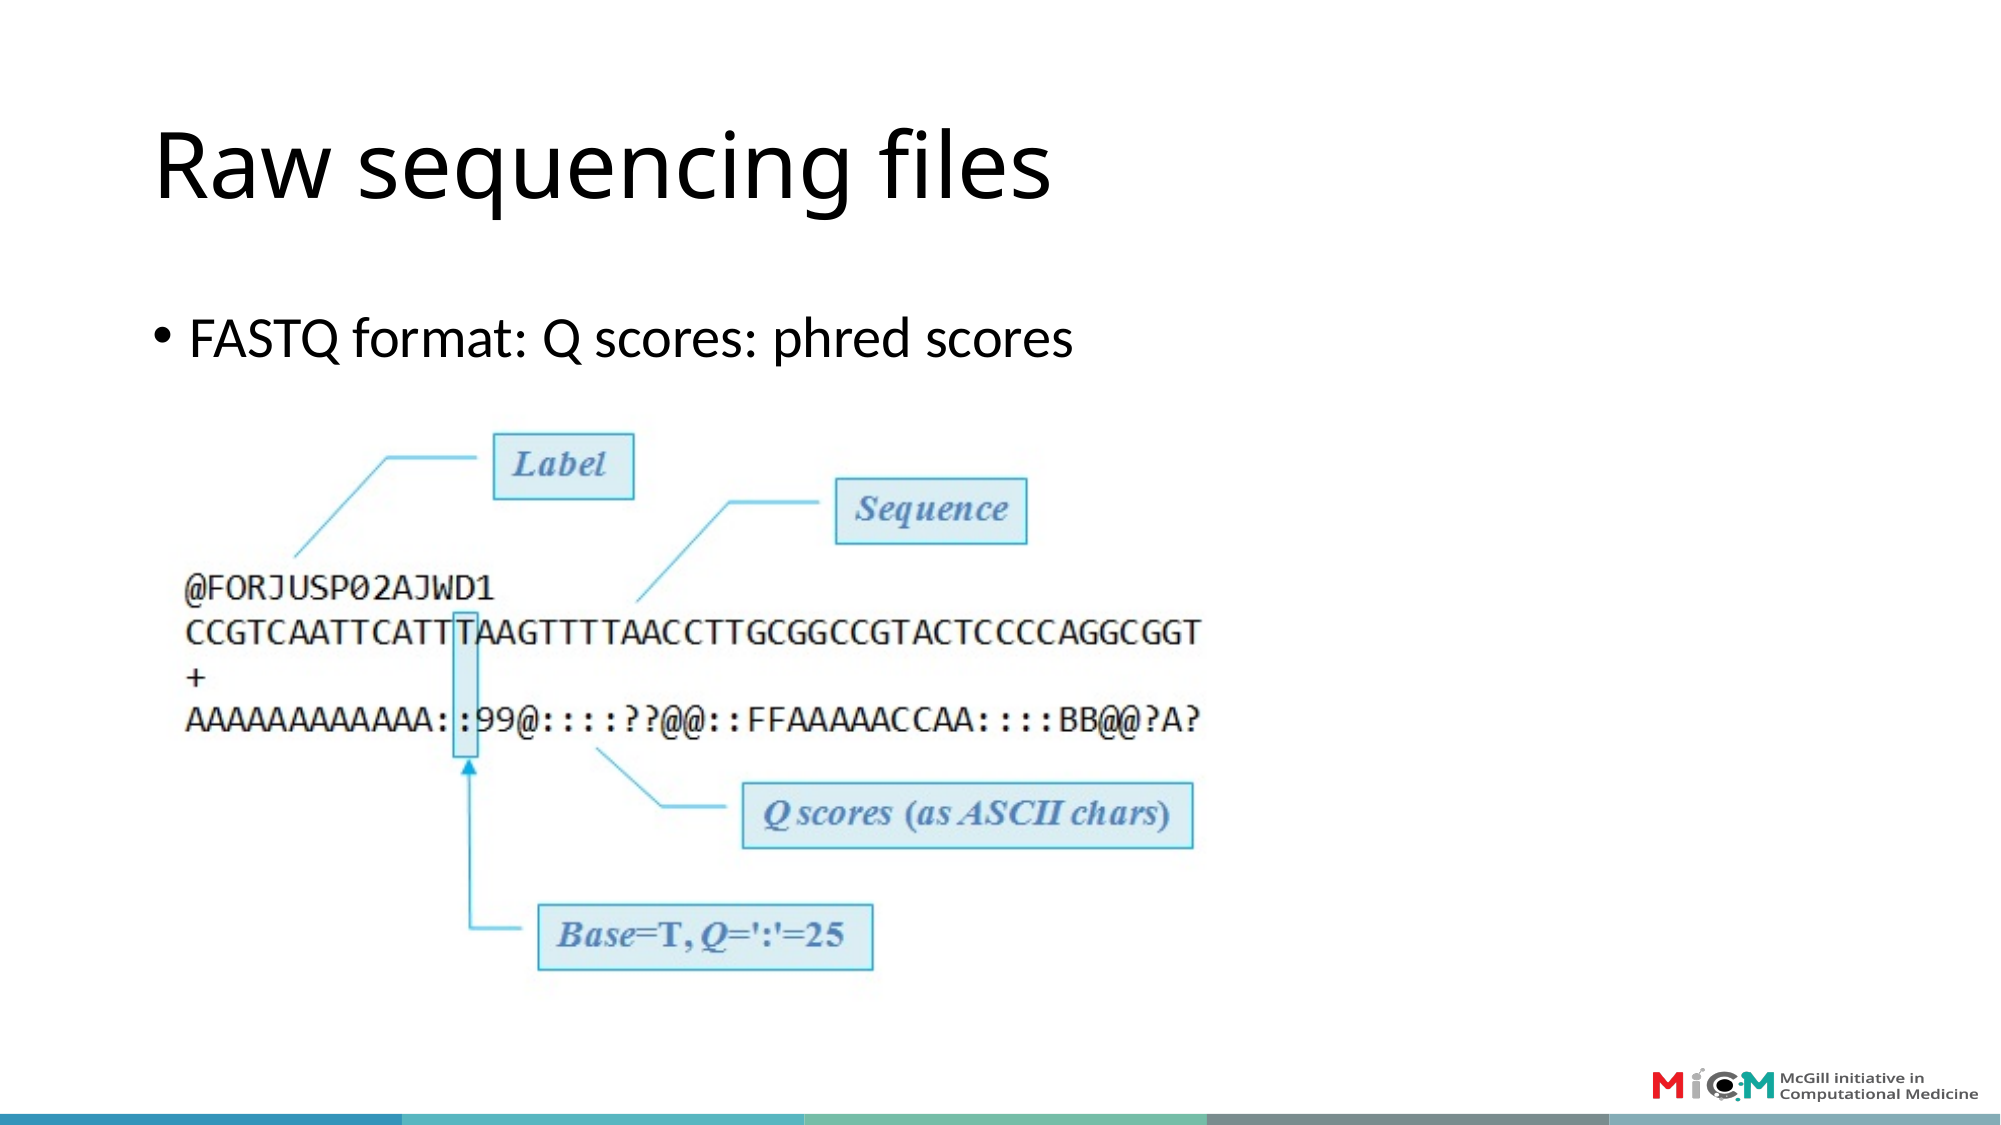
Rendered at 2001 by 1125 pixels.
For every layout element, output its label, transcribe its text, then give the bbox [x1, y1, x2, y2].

list FASTQ format: Q scores: phred scores [137, 299, 1863, 1014]
picture [1615, 1051, 2000, 1122]
picture [137, 383, 1257, 1014]
title Raw sequencing files [137, 59, 1863, 278]
